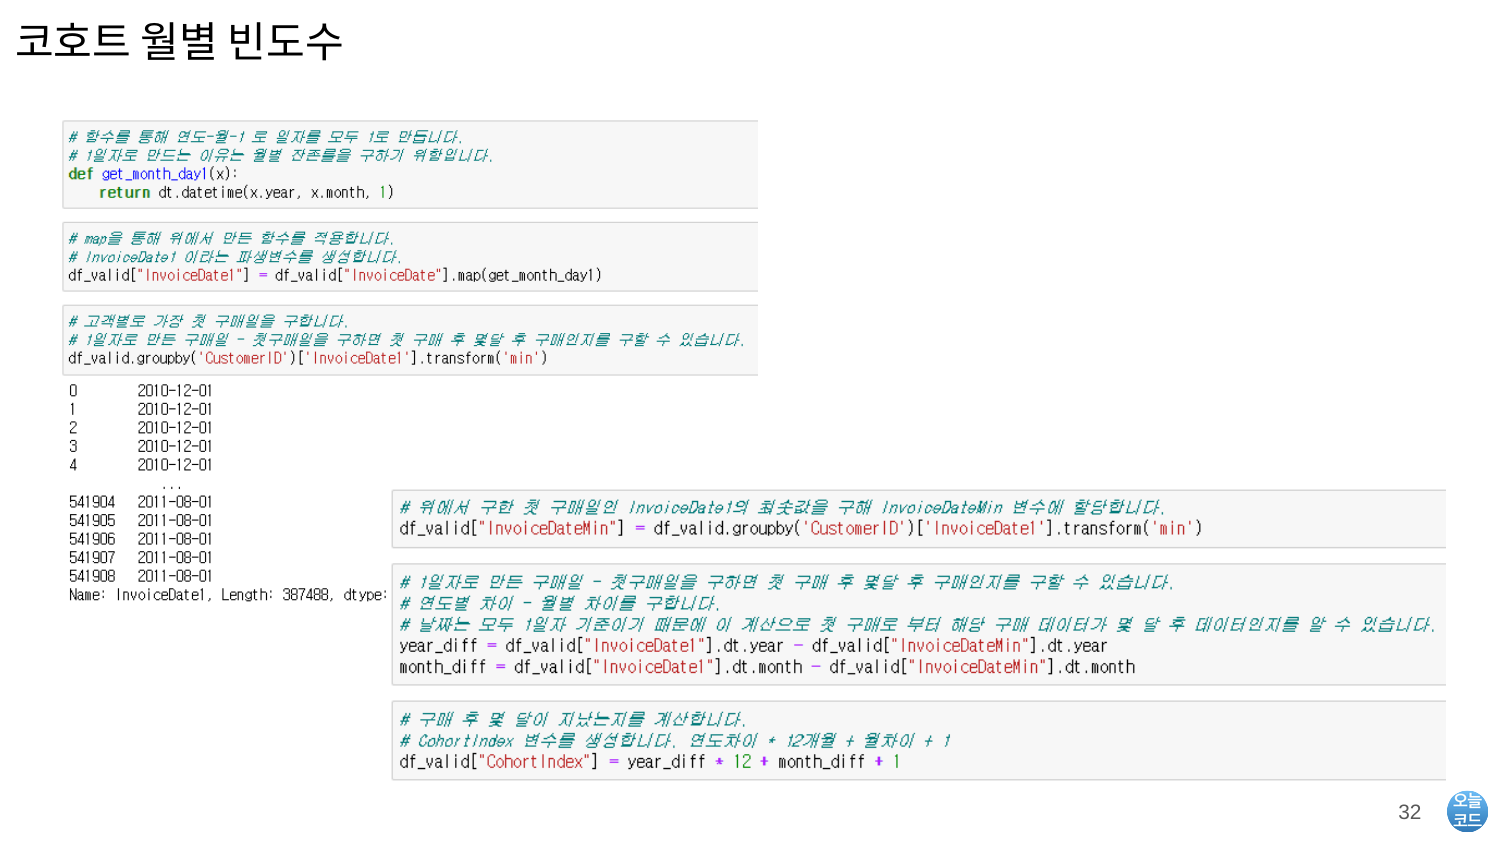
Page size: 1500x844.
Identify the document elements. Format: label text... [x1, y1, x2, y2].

slide_number ‹#› [1346, 796, 1437, 844]
title 코호트 월별 빈도수 [0, 0, 1500, 94]
picture [57, 115, 1500, 844]
